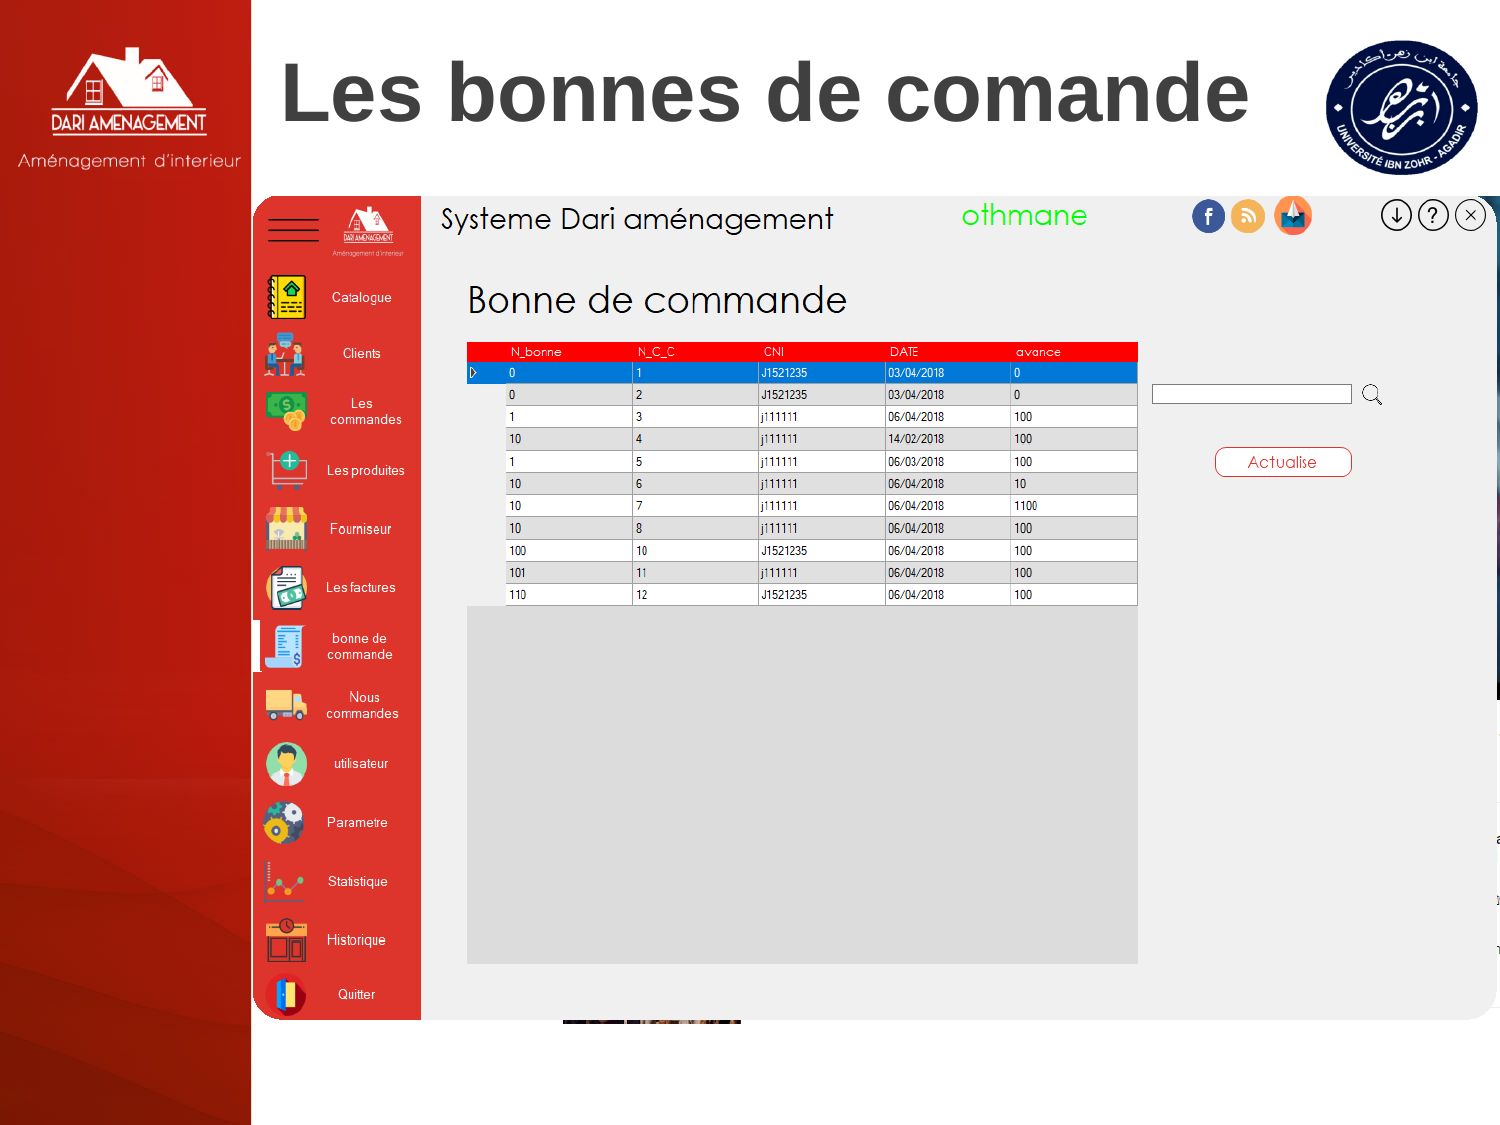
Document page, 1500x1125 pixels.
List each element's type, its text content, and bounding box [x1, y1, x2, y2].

picture [0, 0, 1500, 1125]
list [253, 195, 1500, 1024]
title Les bonnes de comande [265, 0, 1500, 176]
